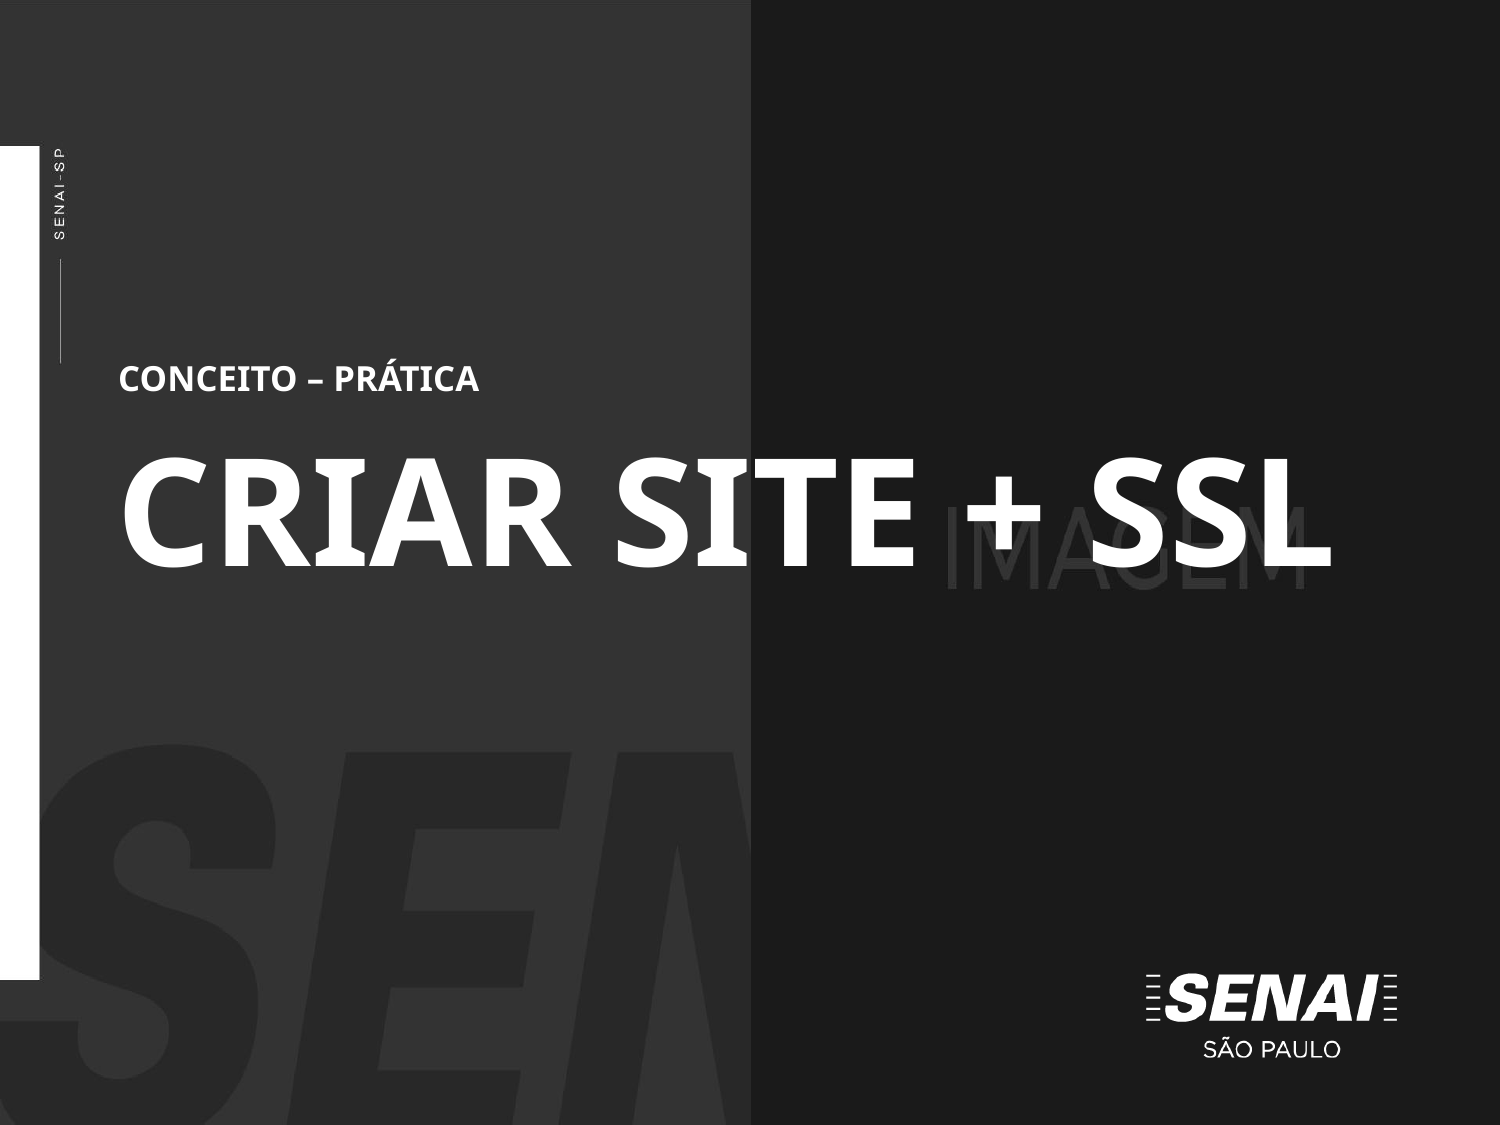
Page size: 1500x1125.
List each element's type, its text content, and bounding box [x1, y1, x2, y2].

picture [0, 0, 1500, 1125]
list CRIAR SITE + SSL [64, 429, 1436, 677]
list CONCEITO – PRÁTICA [103, 356, 1475, 407]
